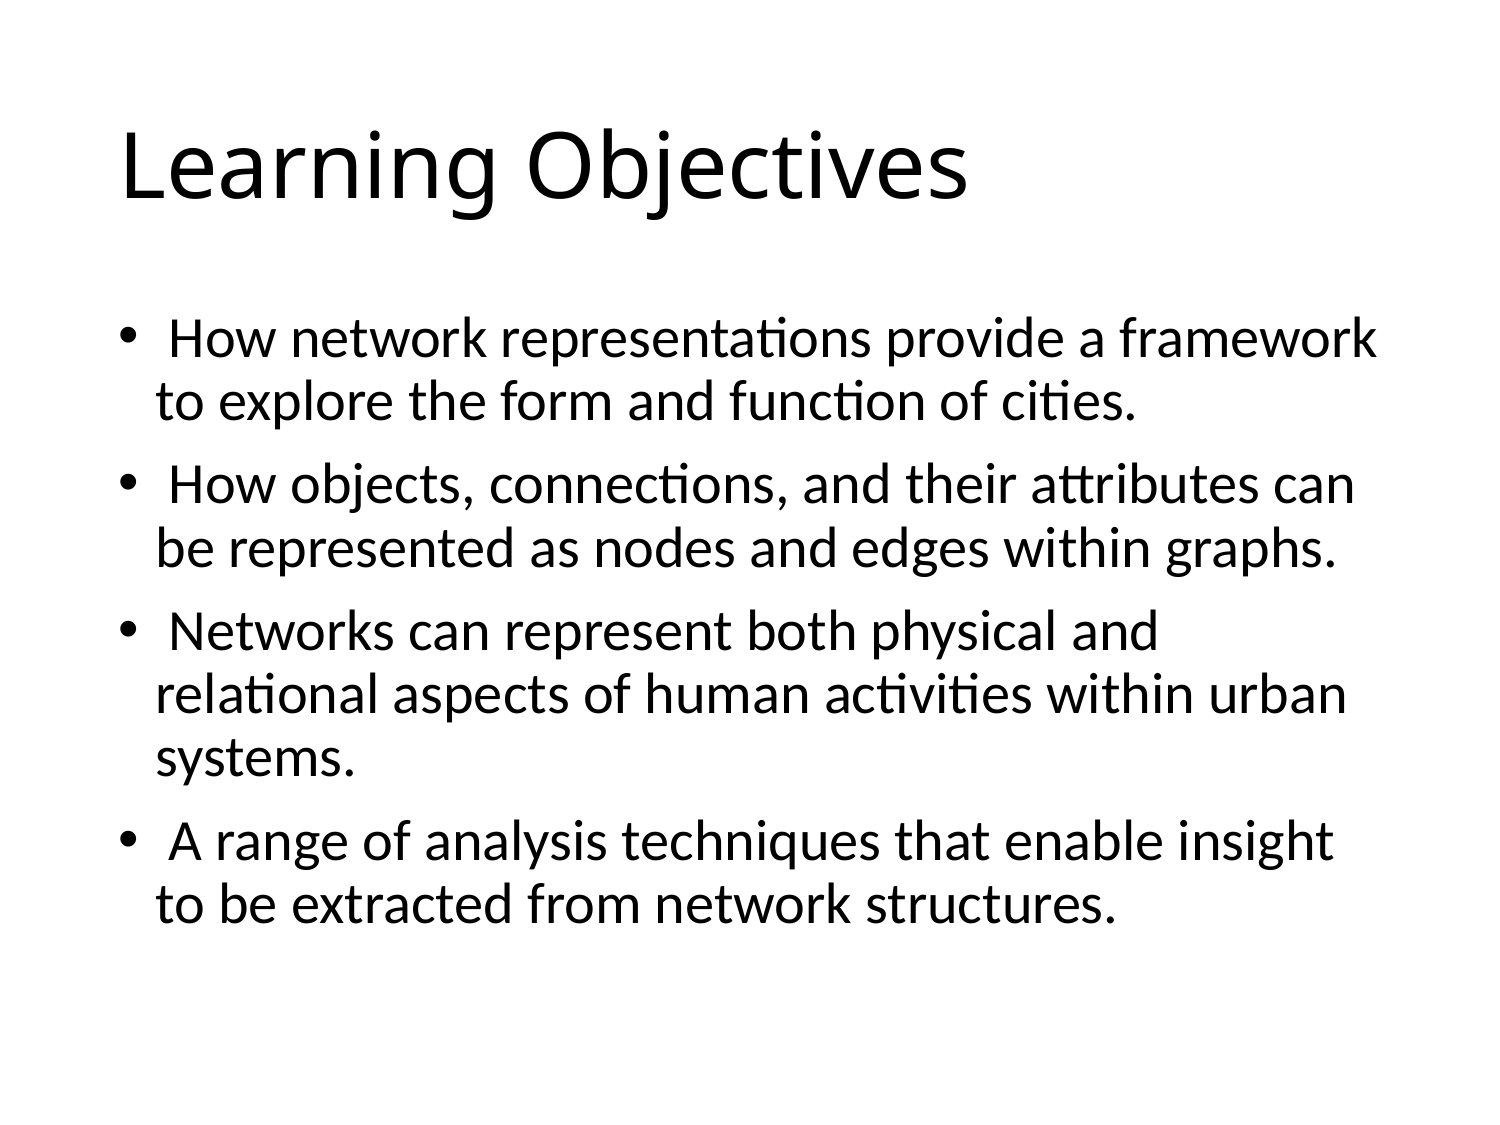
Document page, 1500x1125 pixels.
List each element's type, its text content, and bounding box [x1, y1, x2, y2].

title Learning Objectives [103, 59, 1397, 278]
list How network representations provide a framework to explore the form and function of cities. How objects, connections, and their attributes can be represented as nodes and edges within graphs. Networks can represent both physical and relational aspects of human activities within urban systems. A range of analysis techniques that enable insight to be extracted from network structures. [103, 299, 1397, 1014]
